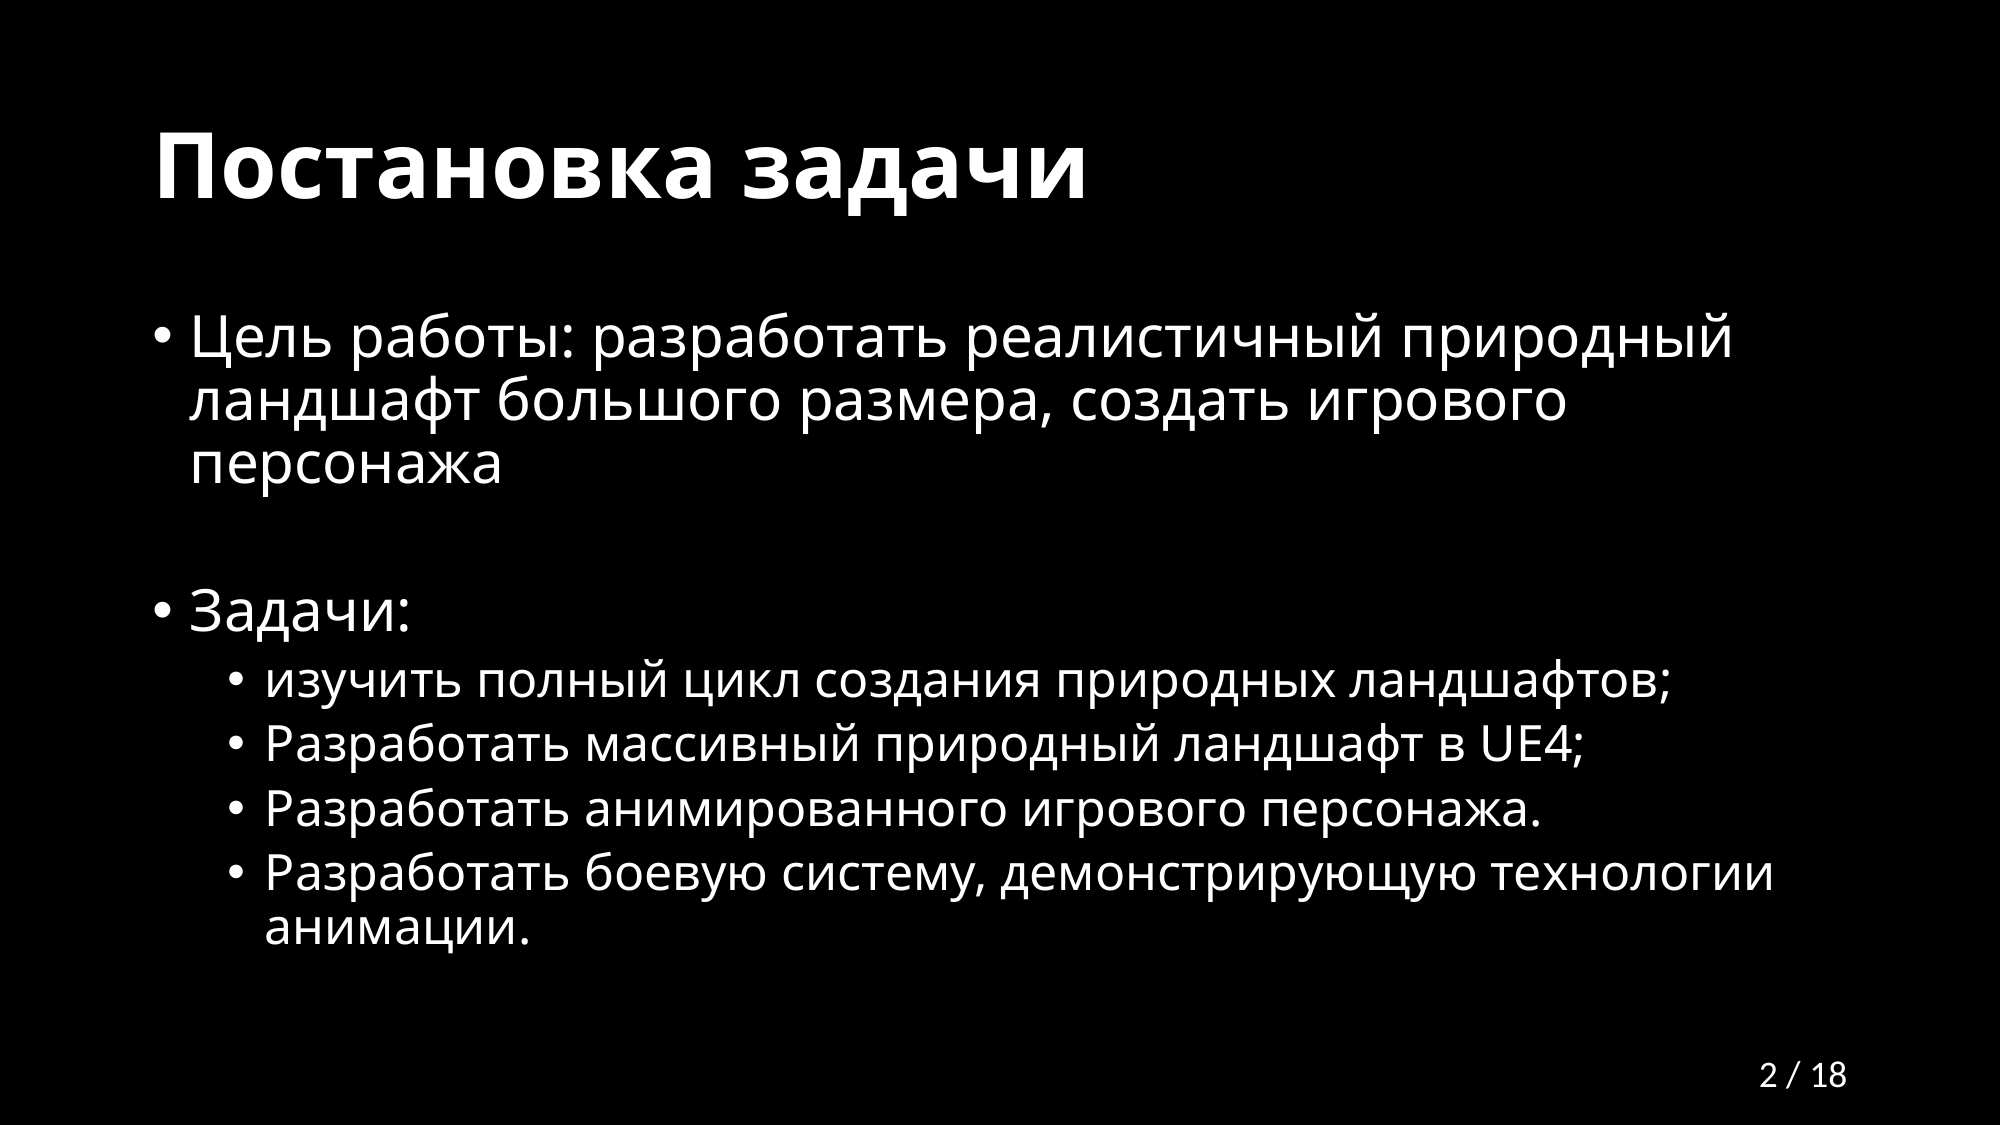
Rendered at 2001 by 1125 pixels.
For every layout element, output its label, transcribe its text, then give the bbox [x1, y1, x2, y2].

title Постановка задачи [137, 59, 1863, 278]
list Цель работы: разработать реалистичный природный ландшафт большого размера, создать игрового персонажа Задачи: изучить полный цикл создания природных ландшафтов; Разработать массивный природный ландшафт в UE4; Разработать анимированного игрового персонажа. Разработать боевую систему, демонстрирующую технологии анимации. [137, 299, 1863, 1026]
slide_number 2 / 18 [1412, 1042, 1863, 1103]
